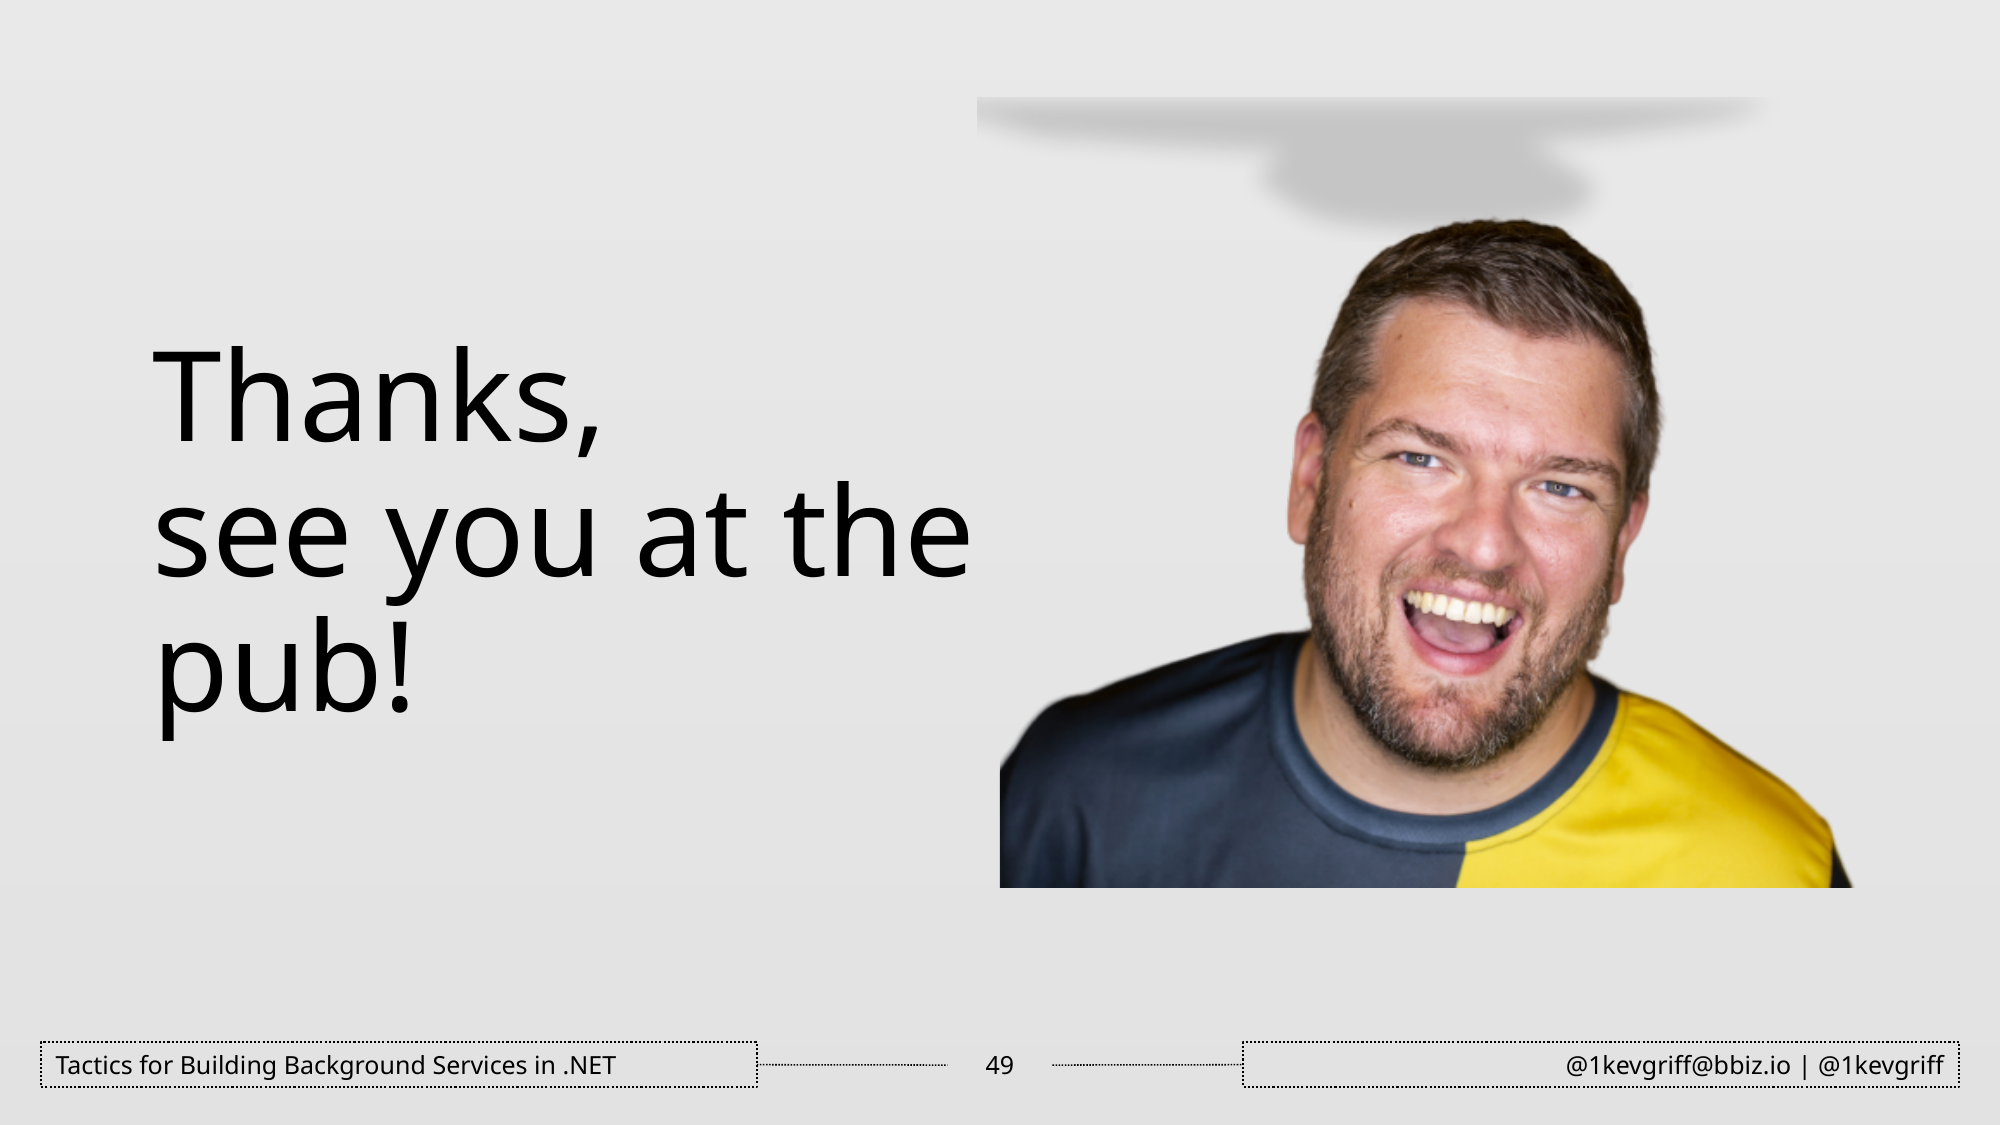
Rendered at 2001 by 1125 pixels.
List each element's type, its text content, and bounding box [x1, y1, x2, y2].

picture [999, 184, 1863, 888]
title Thanks, see you at the pub! [137, 184, 999, 888]
